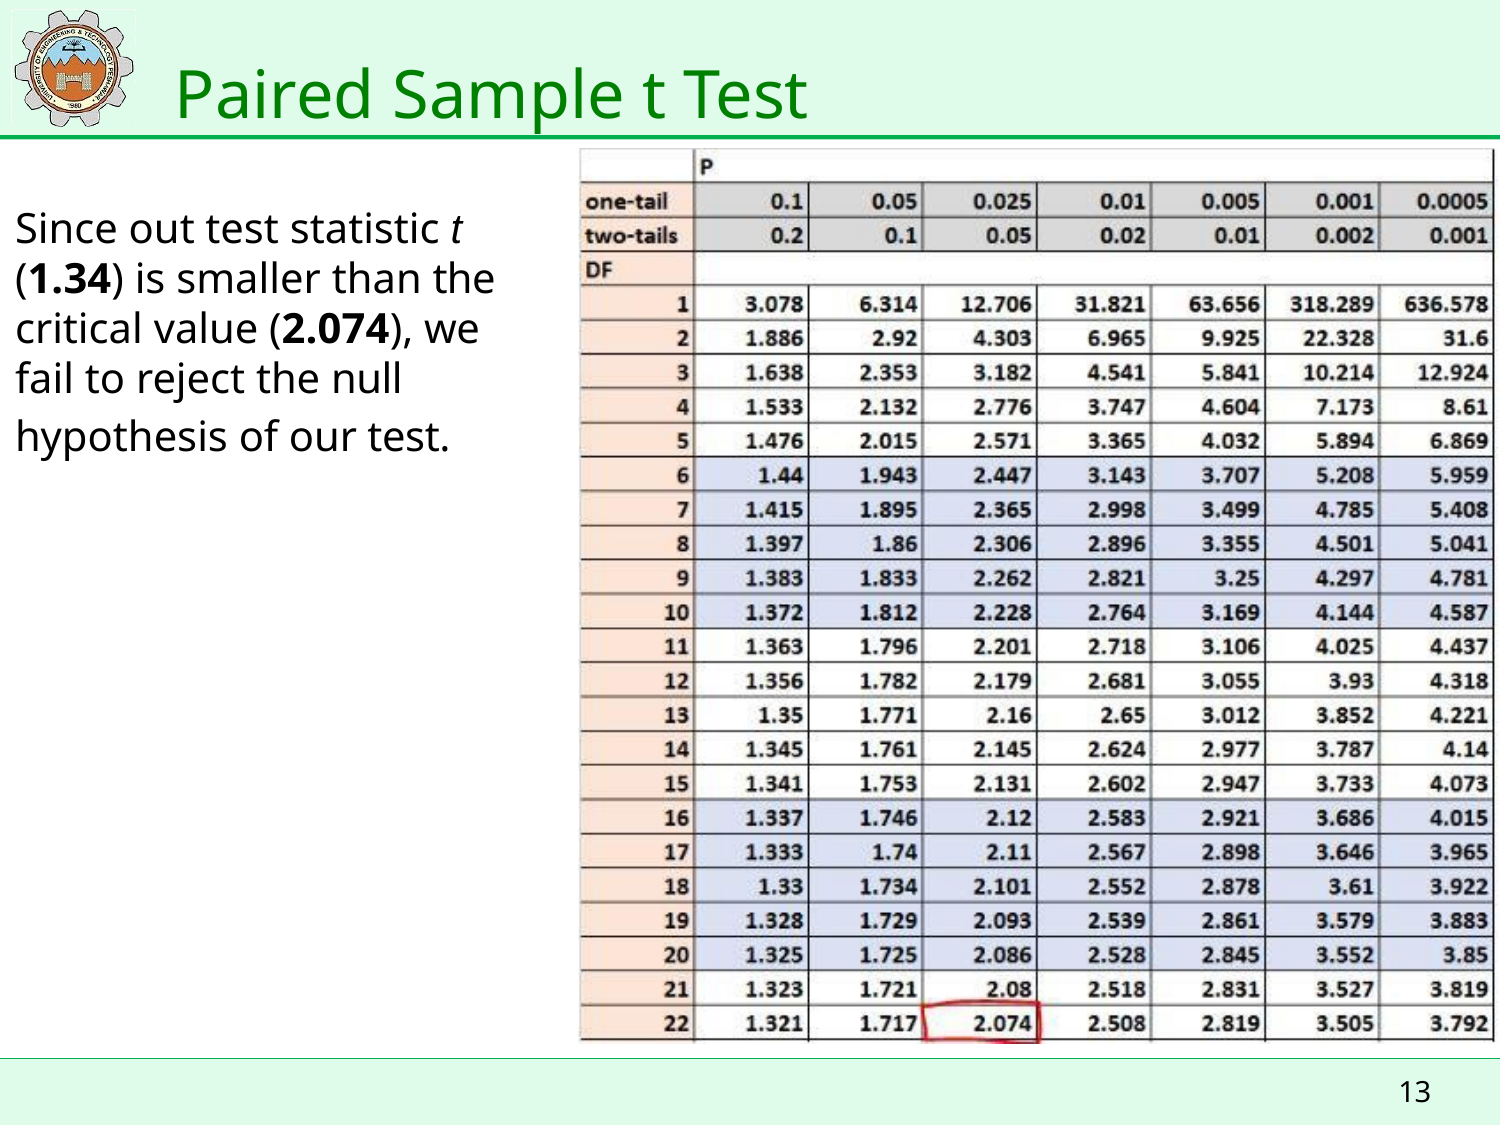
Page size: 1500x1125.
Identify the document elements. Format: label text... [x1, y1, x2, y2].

slide_number 13 [1391, 1068, 1443, 1125]
text_box Since out test statistic t (1.34) is smaller than the critical value (2.074), we fail to reject the null hypothesis of our test. [12, 199, 518, 460]
picture [578, 148, 1500, 1045]
picture [11, 9, 136, 127]
title Paired Sample t Test [173, 50, 1392, 241]
